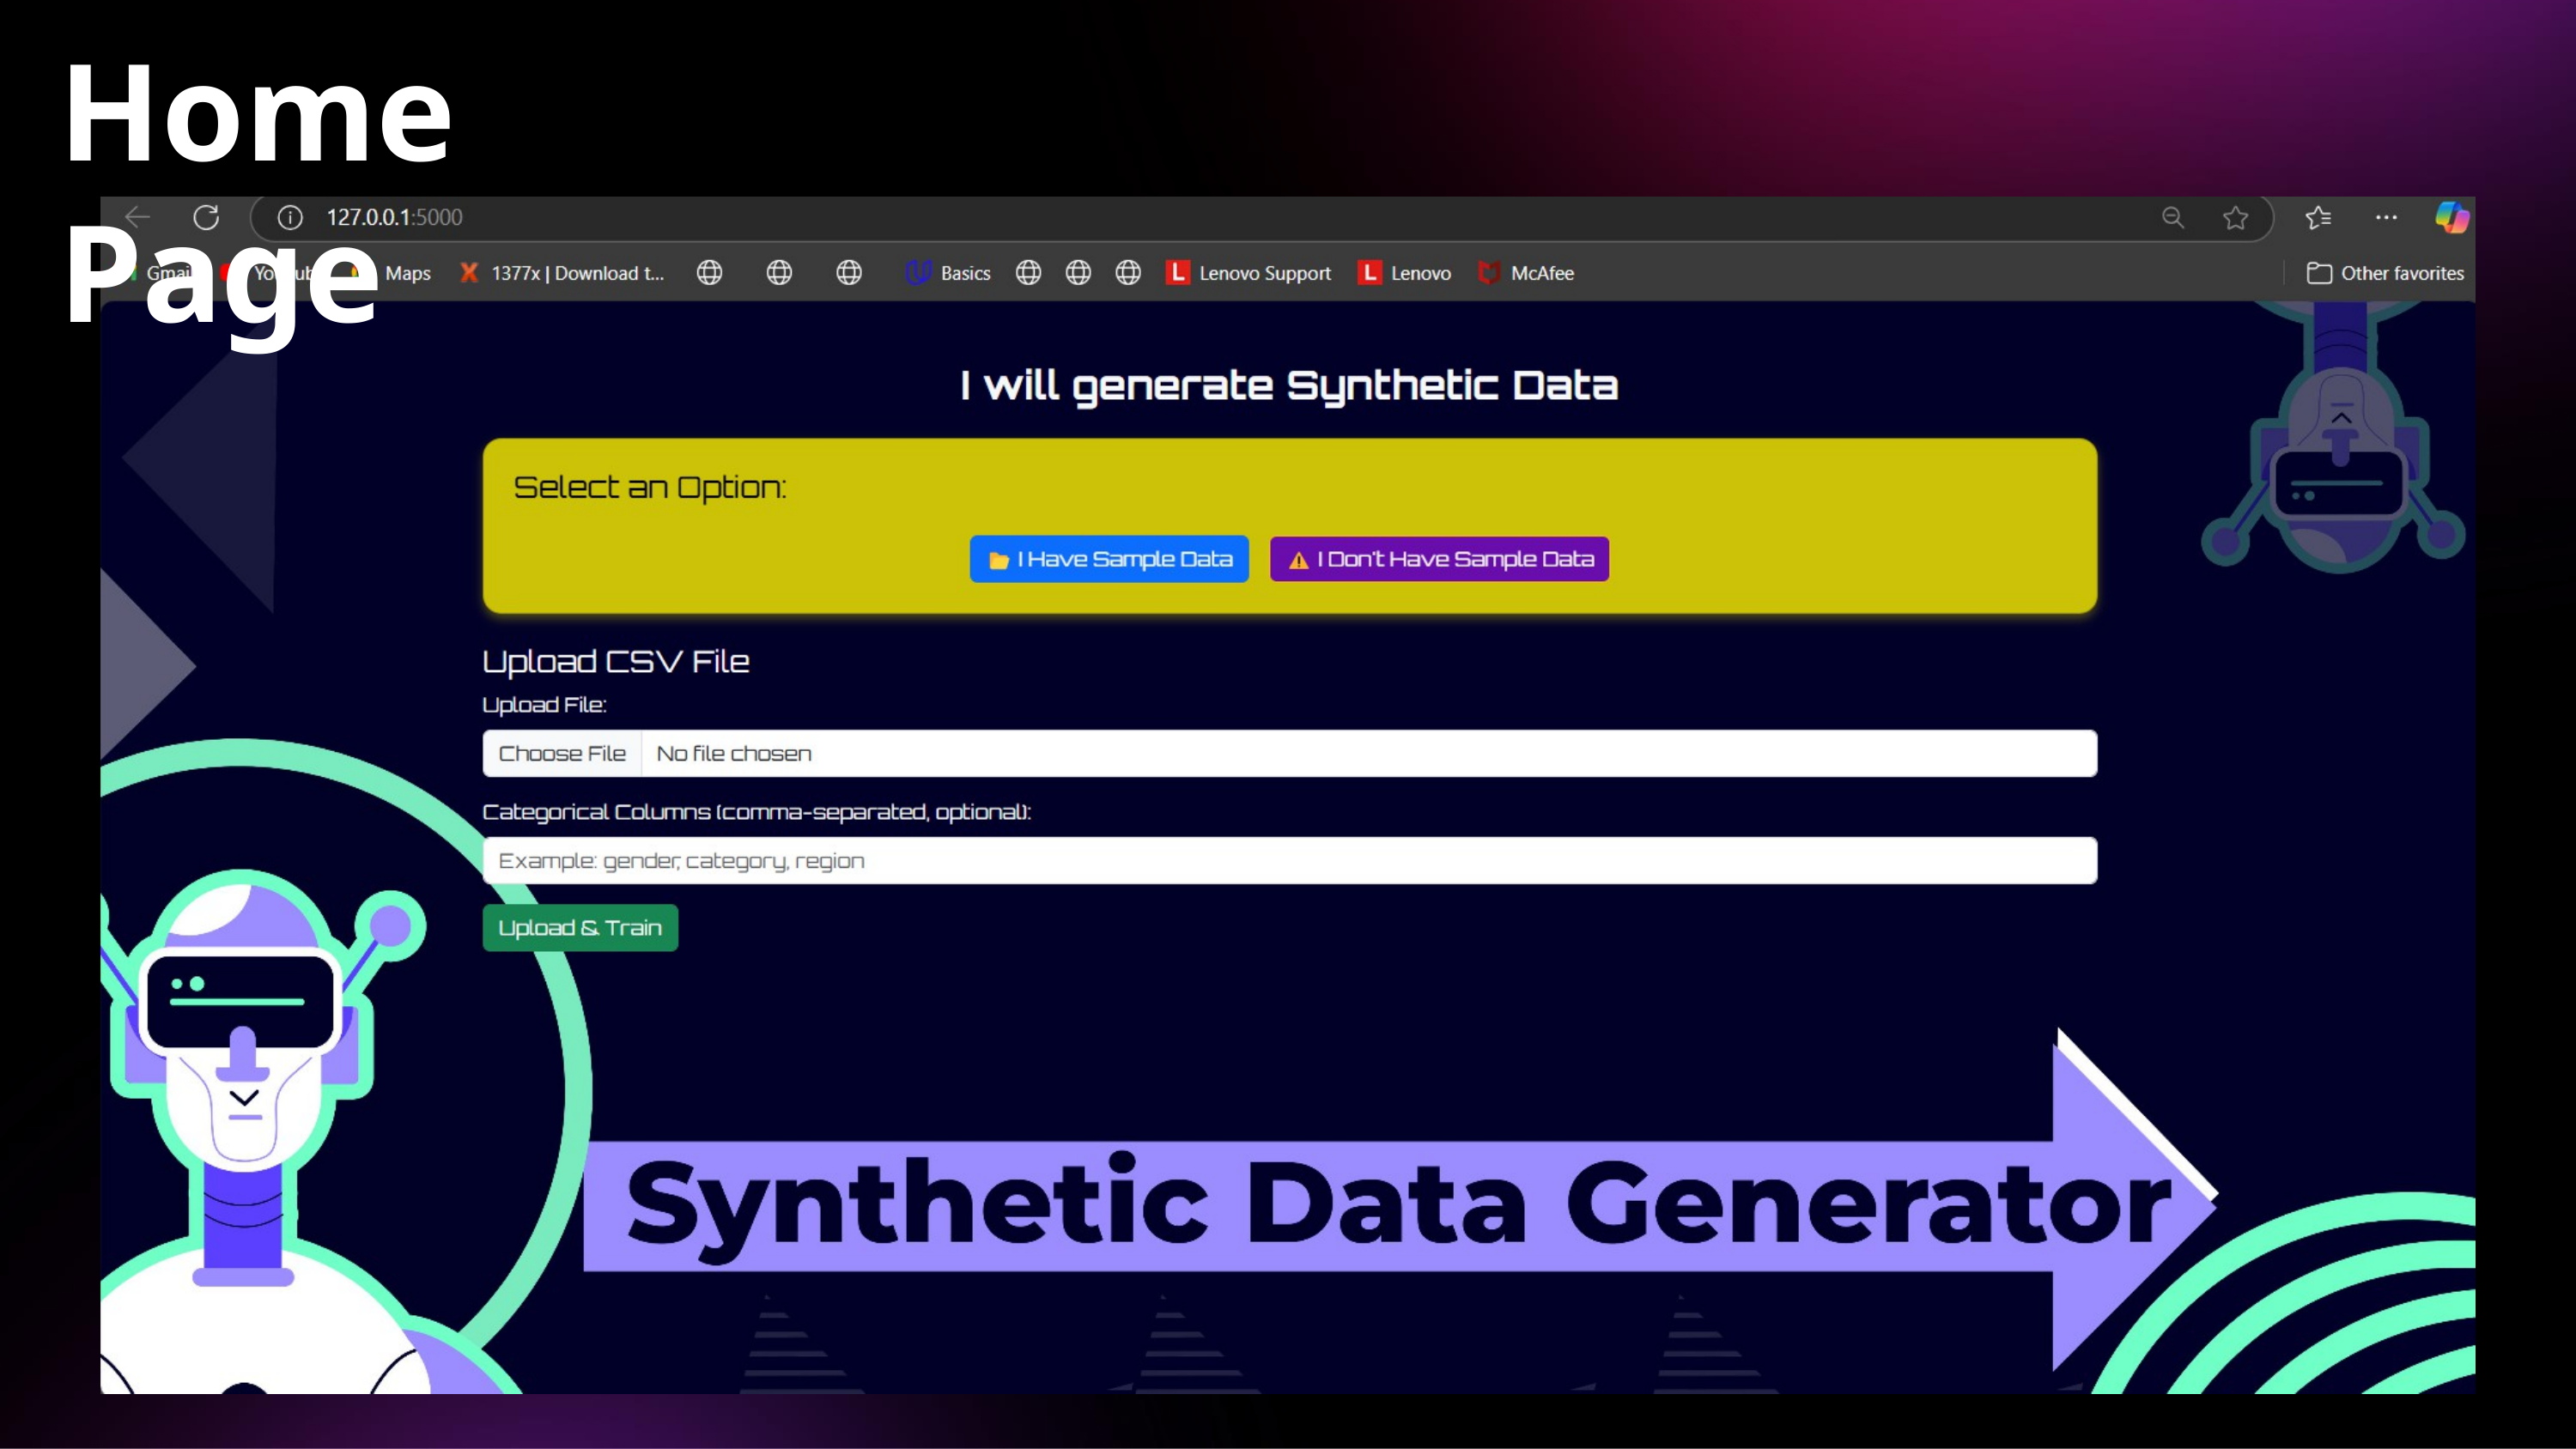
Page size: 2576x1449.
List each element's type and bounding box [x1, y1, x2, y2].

text_box [0, 0, 2576, 1449]
